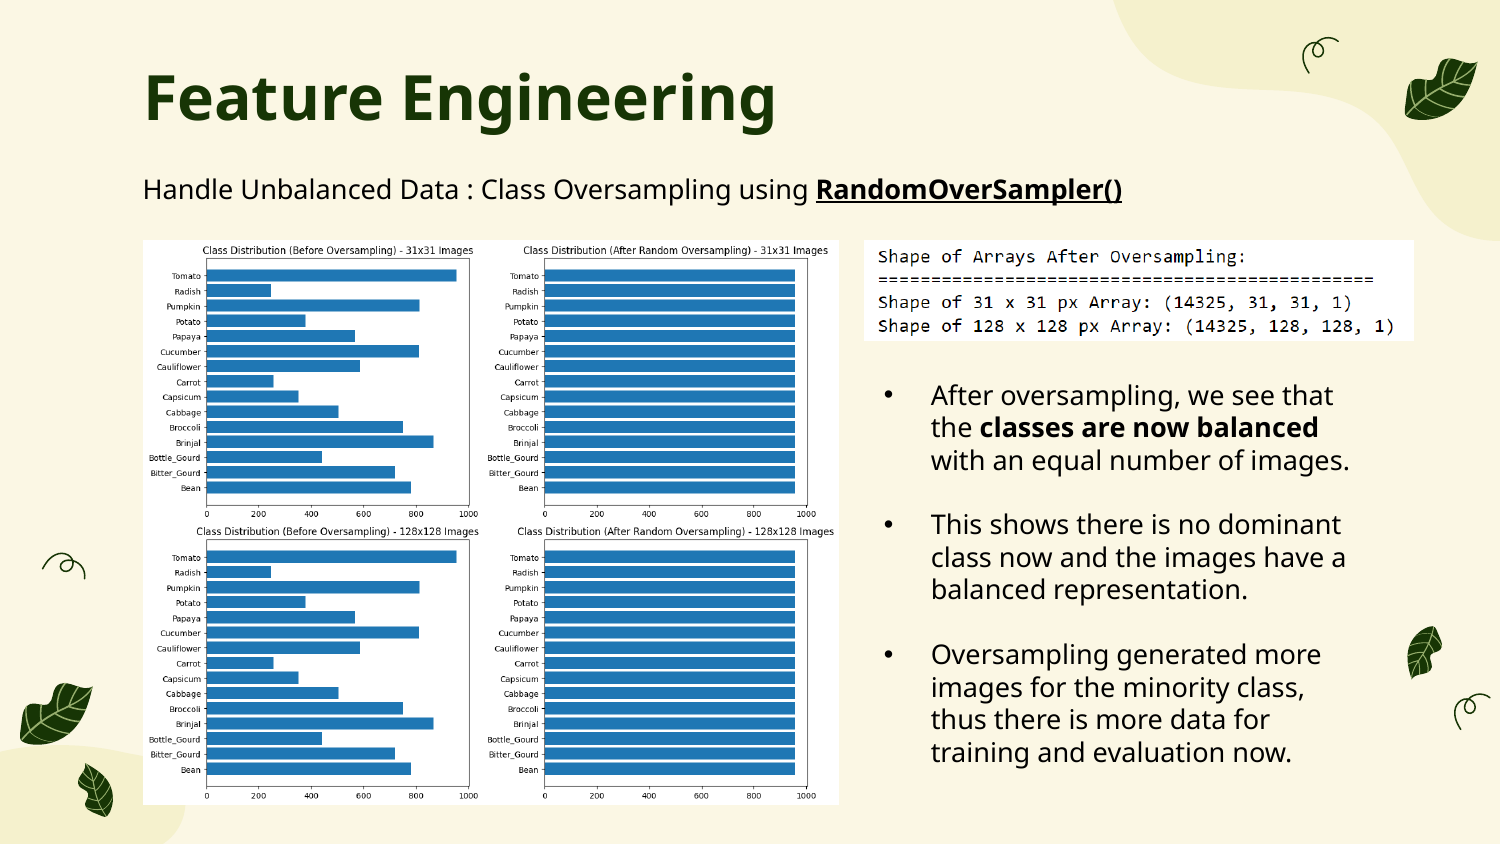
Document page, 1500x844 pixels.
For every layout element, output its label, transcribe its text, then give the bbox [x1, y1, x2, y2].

picture [864, 240, 1415, 342]
text_box Handle Unbalanced Data : Class Oversampling using RandomOverSampler() [128, 164, 1380, 212]
text_box After oversampling, we see that the classes are now balanced with an equal number of images. This shows there is no dominant class now and the images have a balanced representation. Oversampling generated more images for the minority class, thus there is more data for training and evaluation now. [869, 370, 1380, 775]
title Feature Engineering [128, 42, 1392, 137]
picture [142, 240, 839, 805]
